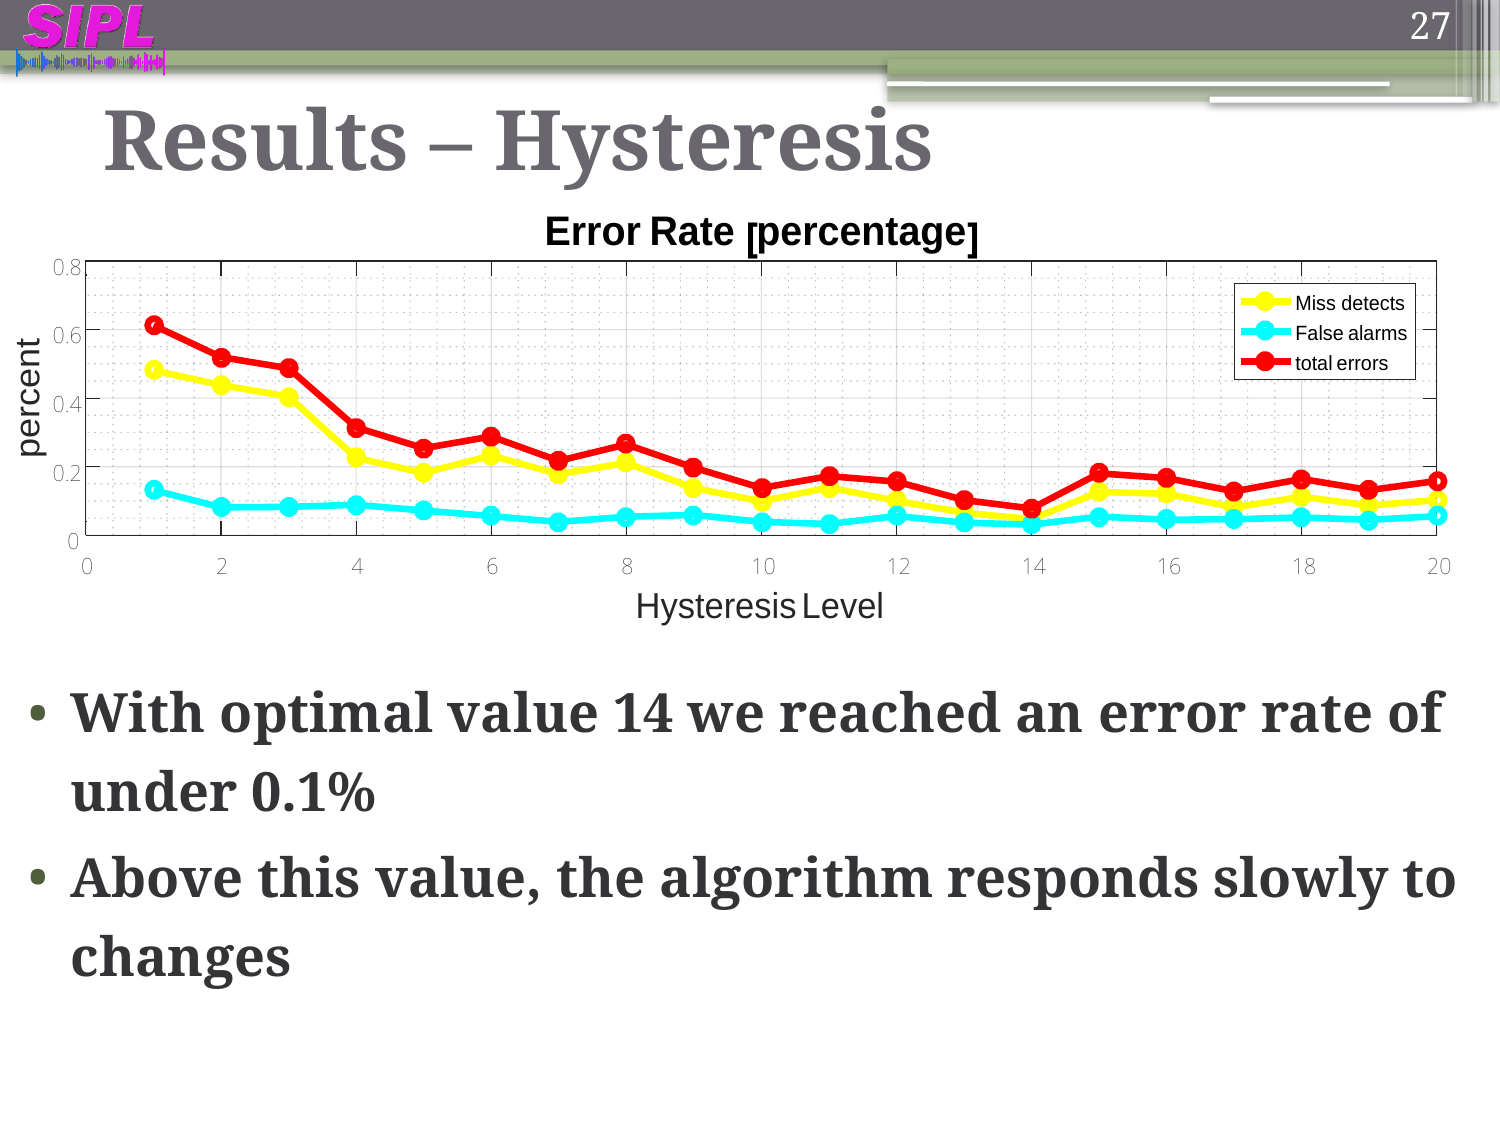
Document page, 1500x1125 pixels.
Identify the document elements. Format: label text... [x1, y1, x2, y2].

text_box With optimal value 14 we reached an error rate of under 0.1% Above this value, the algorithm responds slowly to changes [0, 656, 1500, 1125]
text_box Results – Hysteresis [88, 78, 1439, 197]
slide_number 27 [1341, 0, 1466, 61]
picture [3, 200, 1467, 629]
picture [5, 0, 171, 79]
